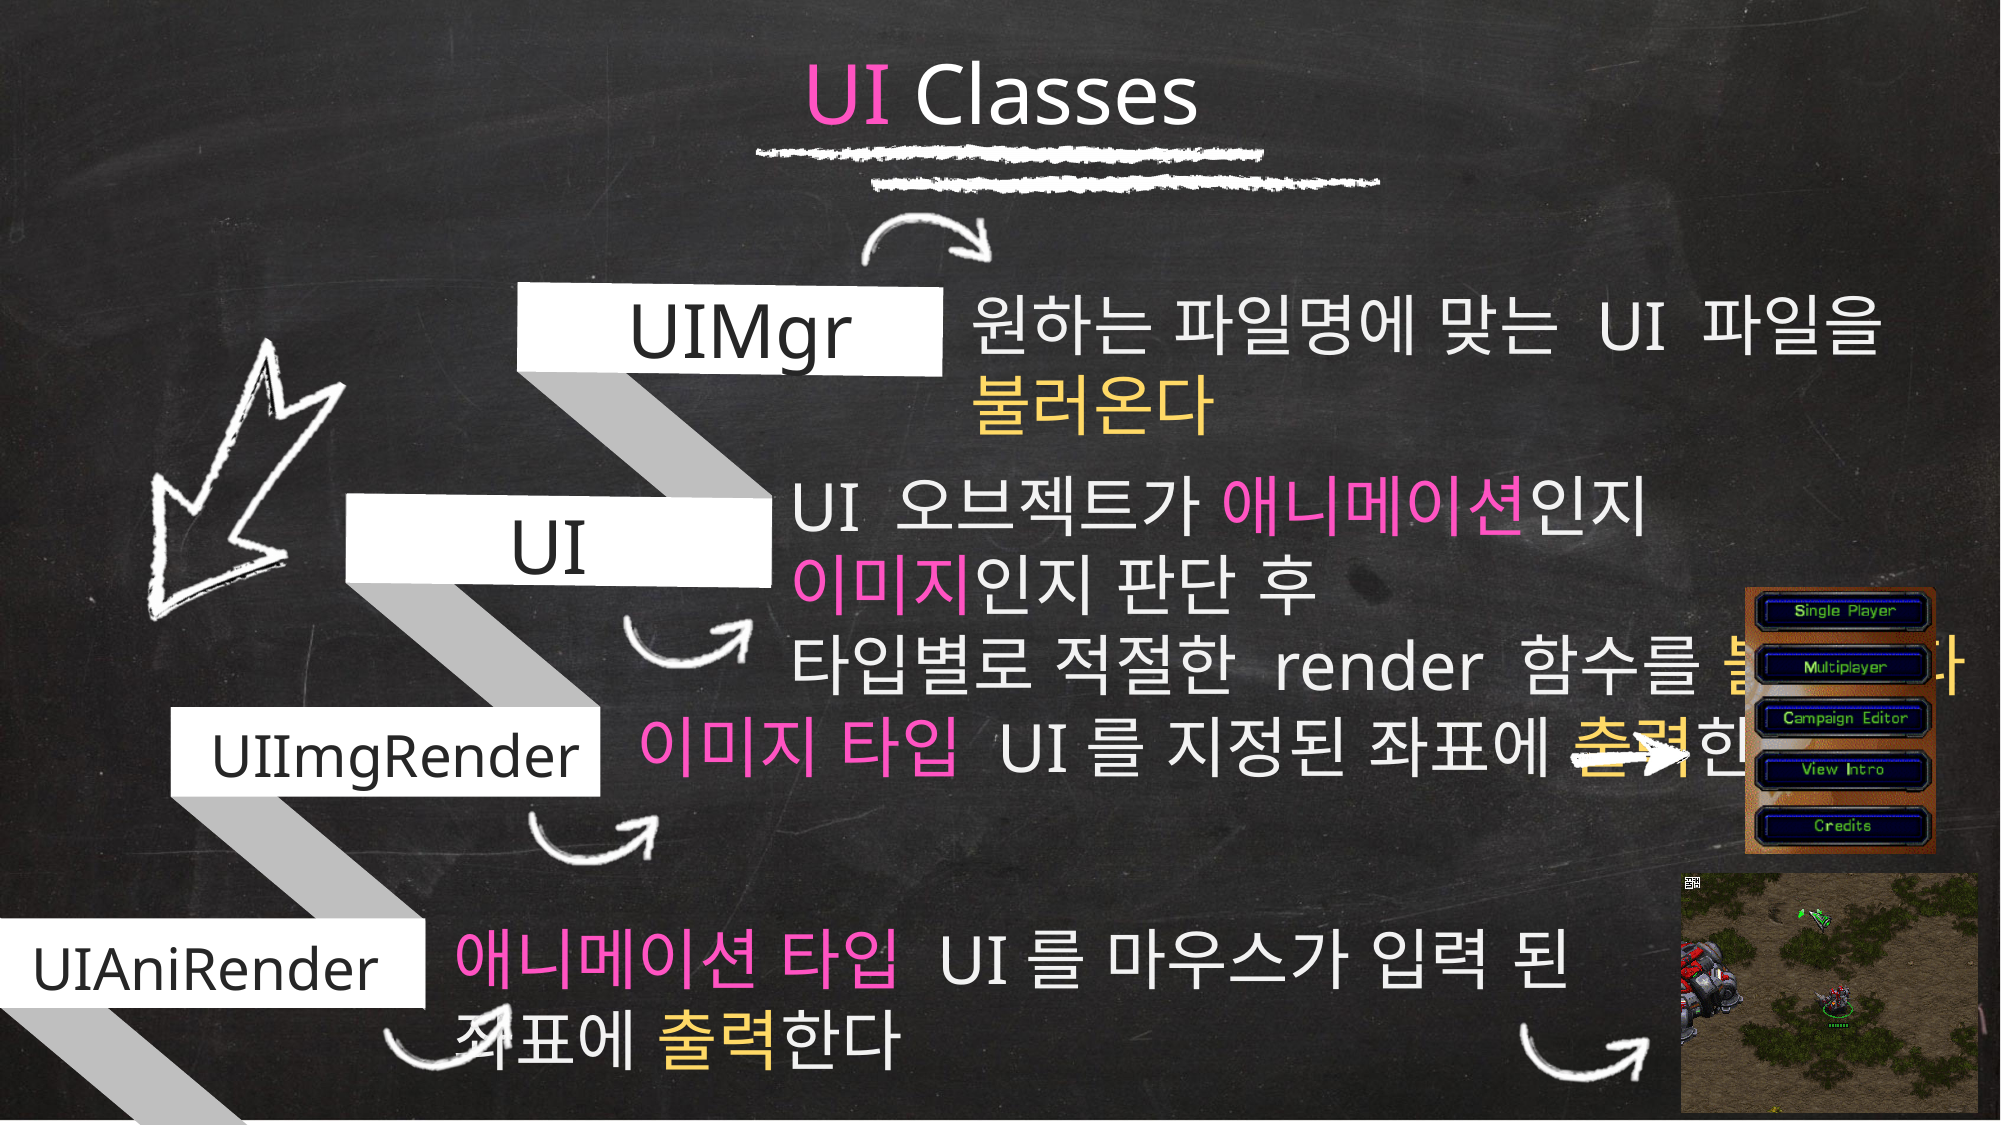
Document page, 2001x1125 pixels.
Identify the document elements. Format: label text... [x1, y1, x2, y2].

picture [408, 953, 500, 1123]
text_box UIMgr [612, 276, 844, 282]
picture [644, 556, 736, 725]
text_box UI 오브젝트가 애니메이션인지 이미지인지 판단 후 타입별로 적절한 render 함수를 불러온다 [943, 456, 1989, 712]
picture [135, 326, 326, 660]
text_box 이미지 타입 UI를 지정된 좌표에 출력한다 [943, 698, 1745, 793]
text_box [0, 282, 943, 1125]
picture [0, 0, 2001, 1125]
text_box 원하는 파일명에 맞는 UI 파일을 불러온다 [955, 276, 1989, 451]
text_box 애니메이션 타입 UI를 마우스가 입력 된 좌표에 출력한다 [943, 911, 1680, 1086]
picture [1563, 727, 1699, 782]
picture [550, 752, 642, 922]
text_box UI Classes [787, 33, 1216, 137]
